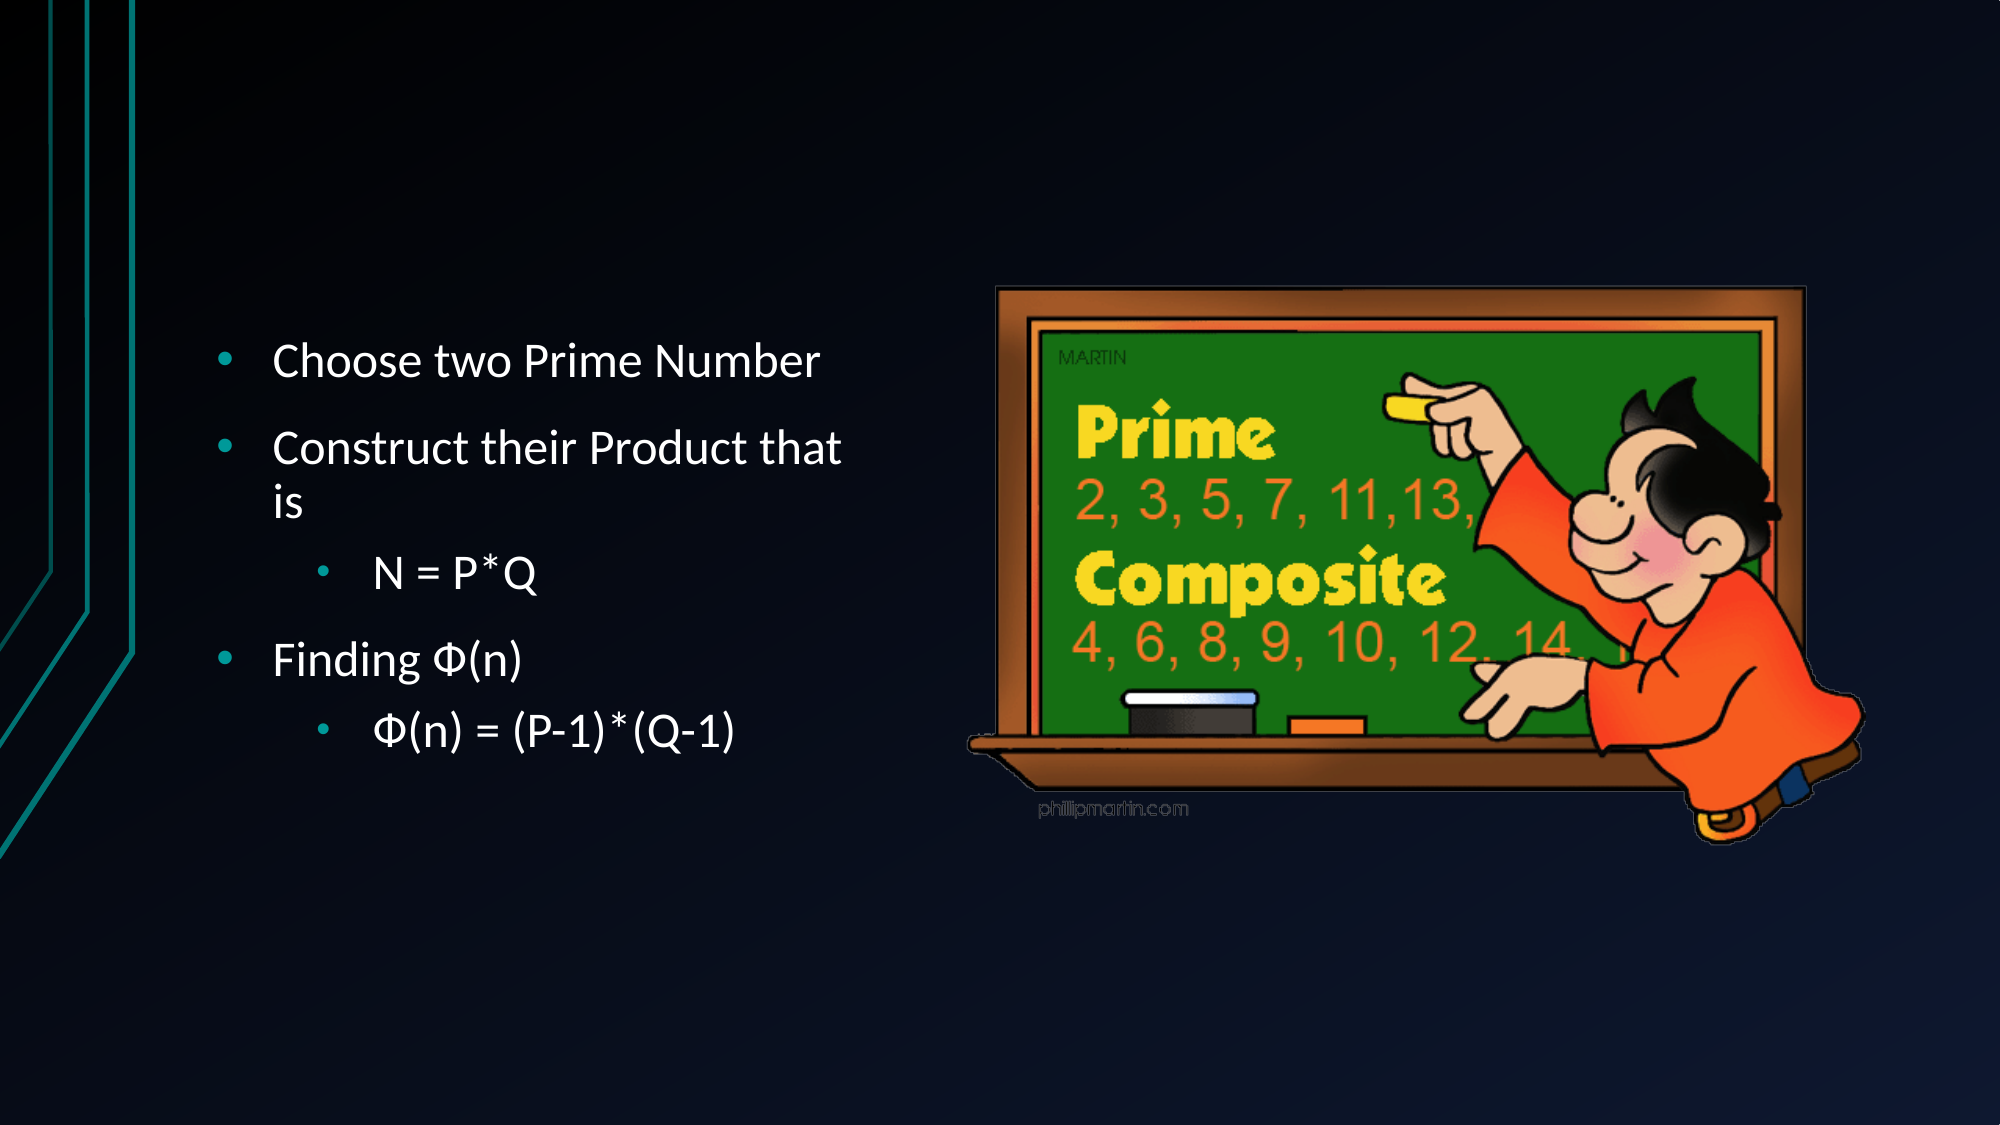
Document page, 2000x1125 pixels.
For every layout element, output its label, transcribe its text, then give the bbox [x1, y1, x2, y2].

list Choose two Prime Number Construct their Product that is N = P*Q Finding Ф(n) Ф(n) = (P-1)*(Q-1) [196, 324, 863, 784]
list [933, 244, 1866, 864]
